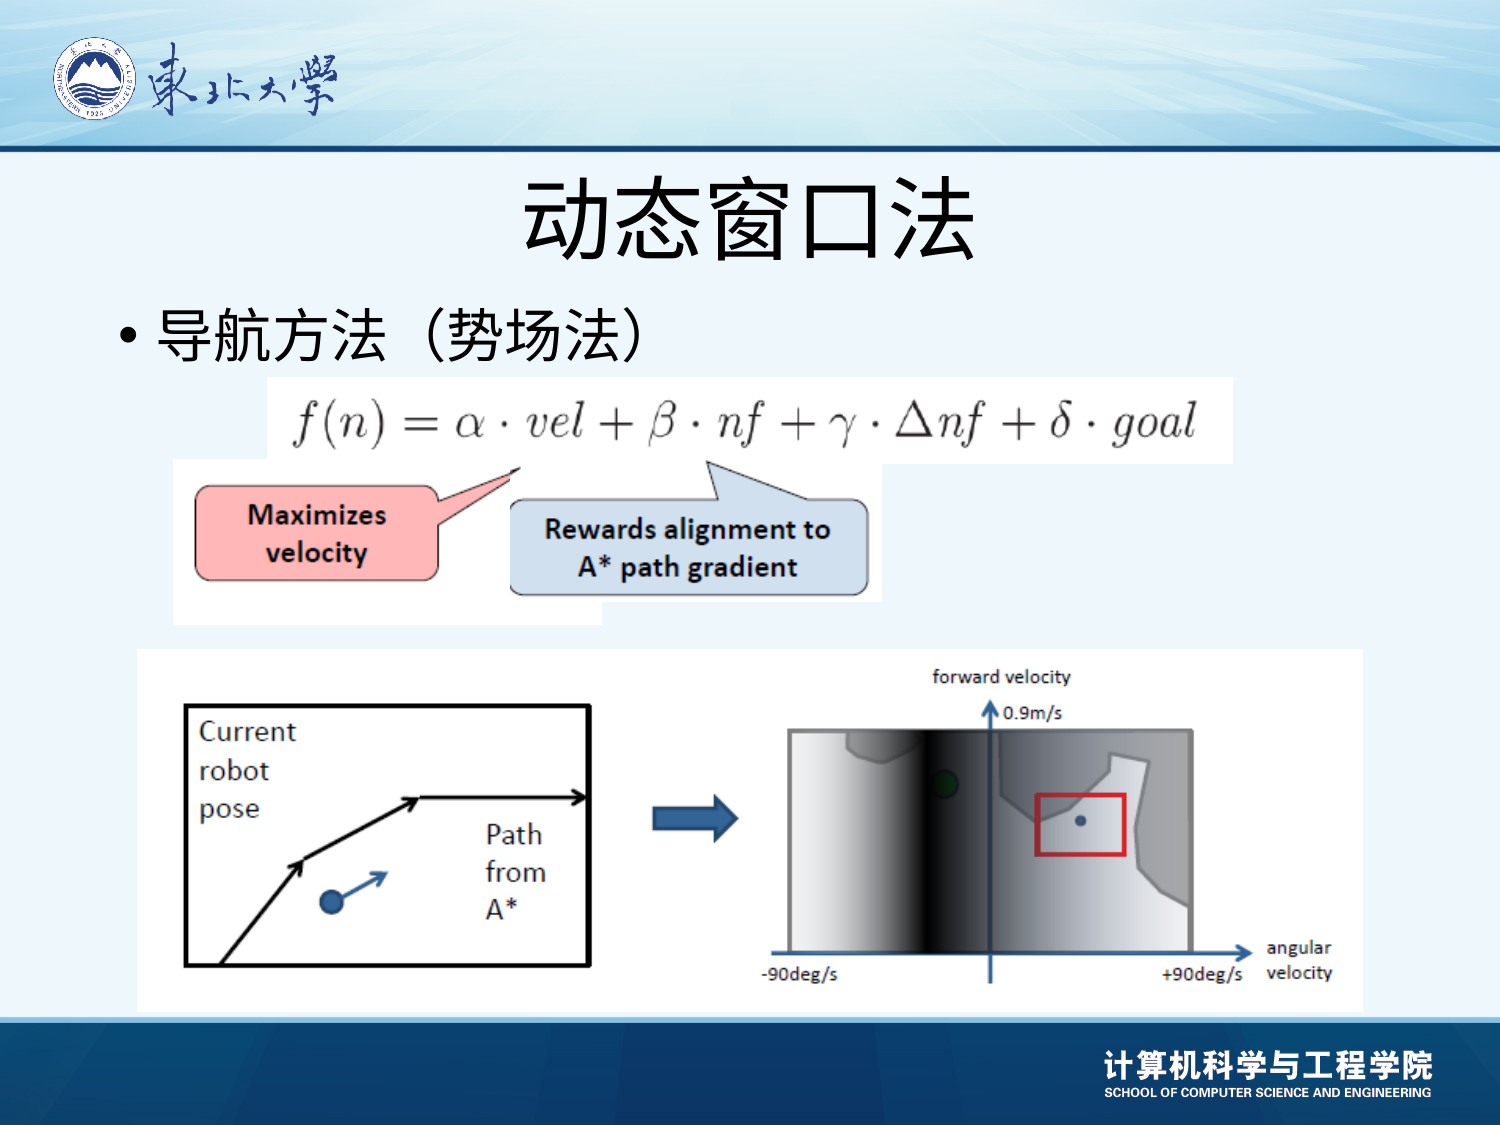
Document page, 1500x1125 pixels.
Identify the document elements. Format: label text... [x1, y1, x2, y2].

title 动态窗口法 [103, 162, 1397, 286]
picture [0, 0, 1500, 1125]
list 导航方法（势场法） [103, 299, 1397, 1014]
